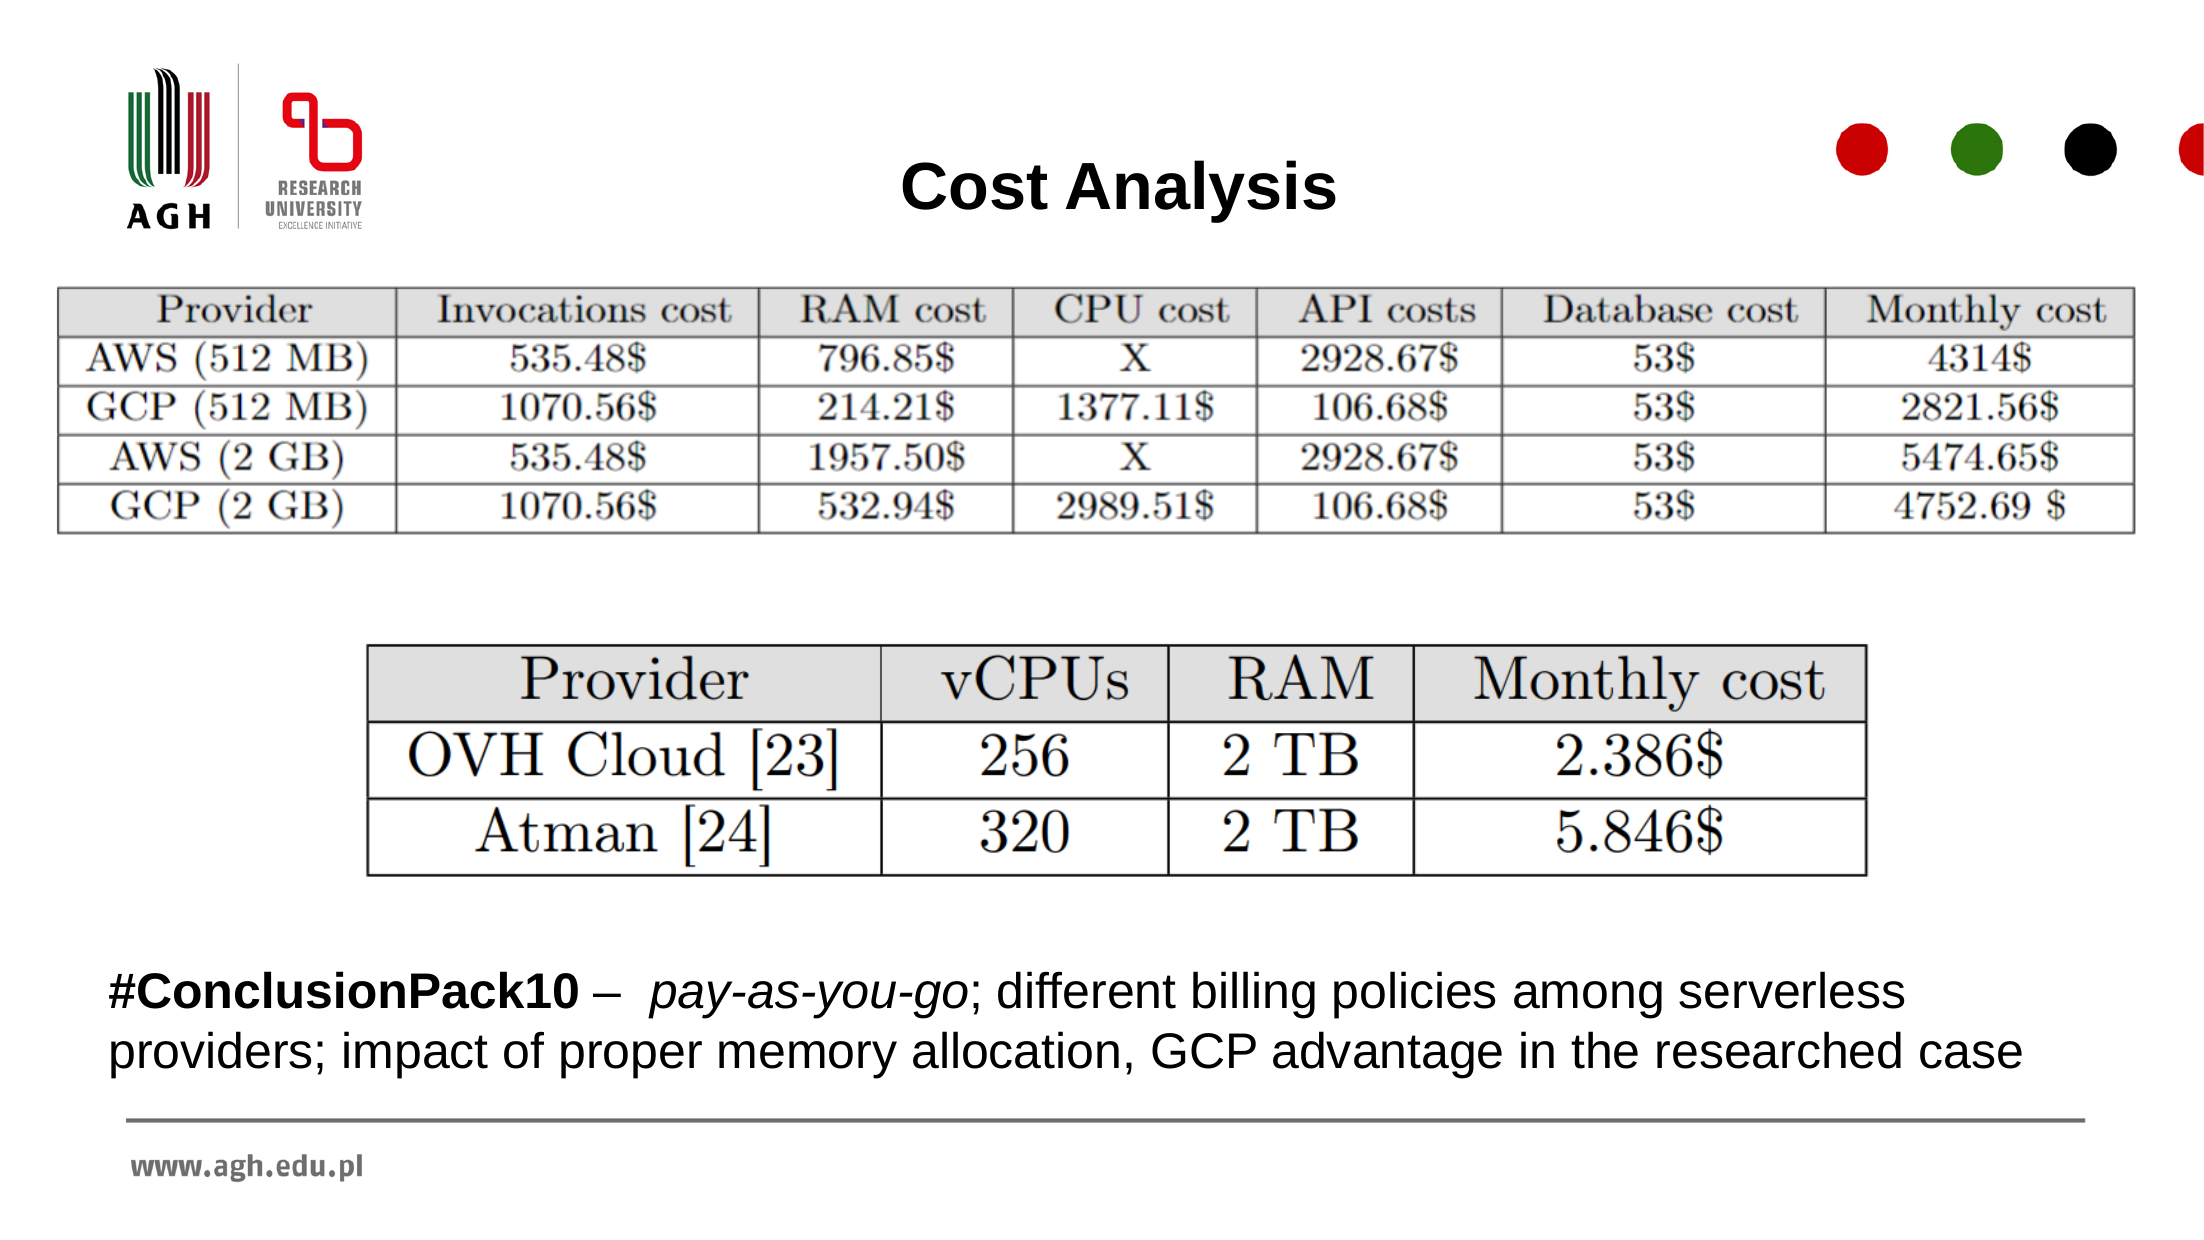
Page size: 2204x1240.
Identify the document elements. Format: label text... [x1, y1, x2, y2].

text_box #ConclusionPack10 – pay-as-you-go; different billing policies among serverless providers; impact of proper memory allocation, GCP advantage in the researched case [93, 951, 2149, 1086]
picture [0, 0, 2204, 1240]
text_box [334, 1127, 630, 1204]
text_box Cost Analysis [487, 135, 1752, 231]
